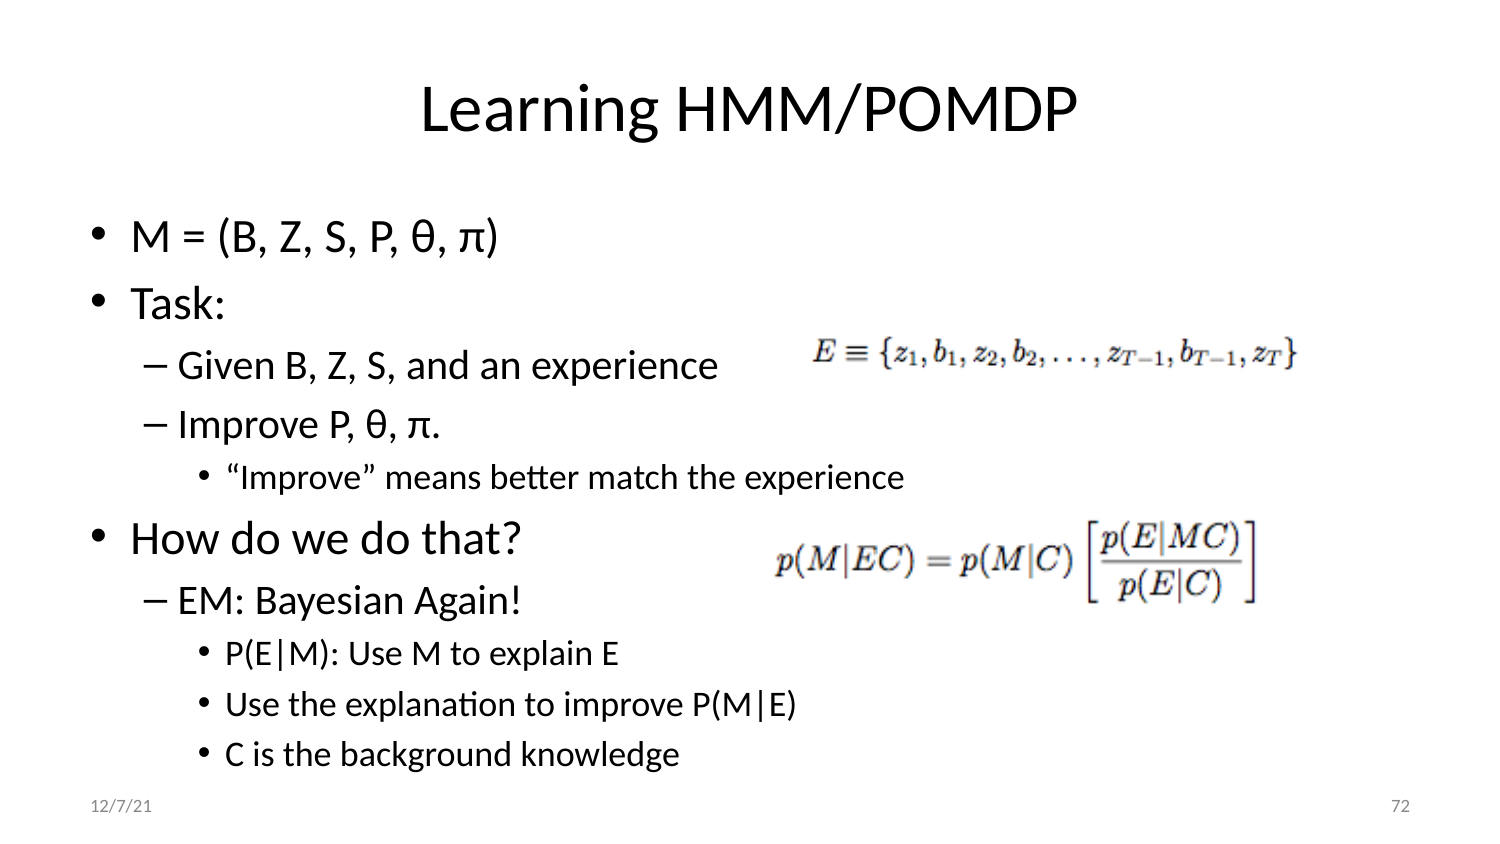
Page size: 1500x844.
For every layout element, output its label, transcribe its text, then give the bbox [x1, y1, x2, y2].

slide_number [75, 782, 425, 827]
picture [805, 324, 1306, 384]
slide_number ‹#› [1074, 782, 1425, 827]
title Learning HMM/POMDP [75, 33, 1425, 175]
picture [749, 503, 1304, 623]
list M = (B, Z, S, P, θ, π) Task: Given B, Z, S, and an experience Improve P, θ, π. “Improve” means better match the experience How do we do that? EM: Bayesian Again! P(E|M): Use M to explain E Use the explanation to improve P(M|E) C is the background knowledge [75, 196, 1425, 783]
